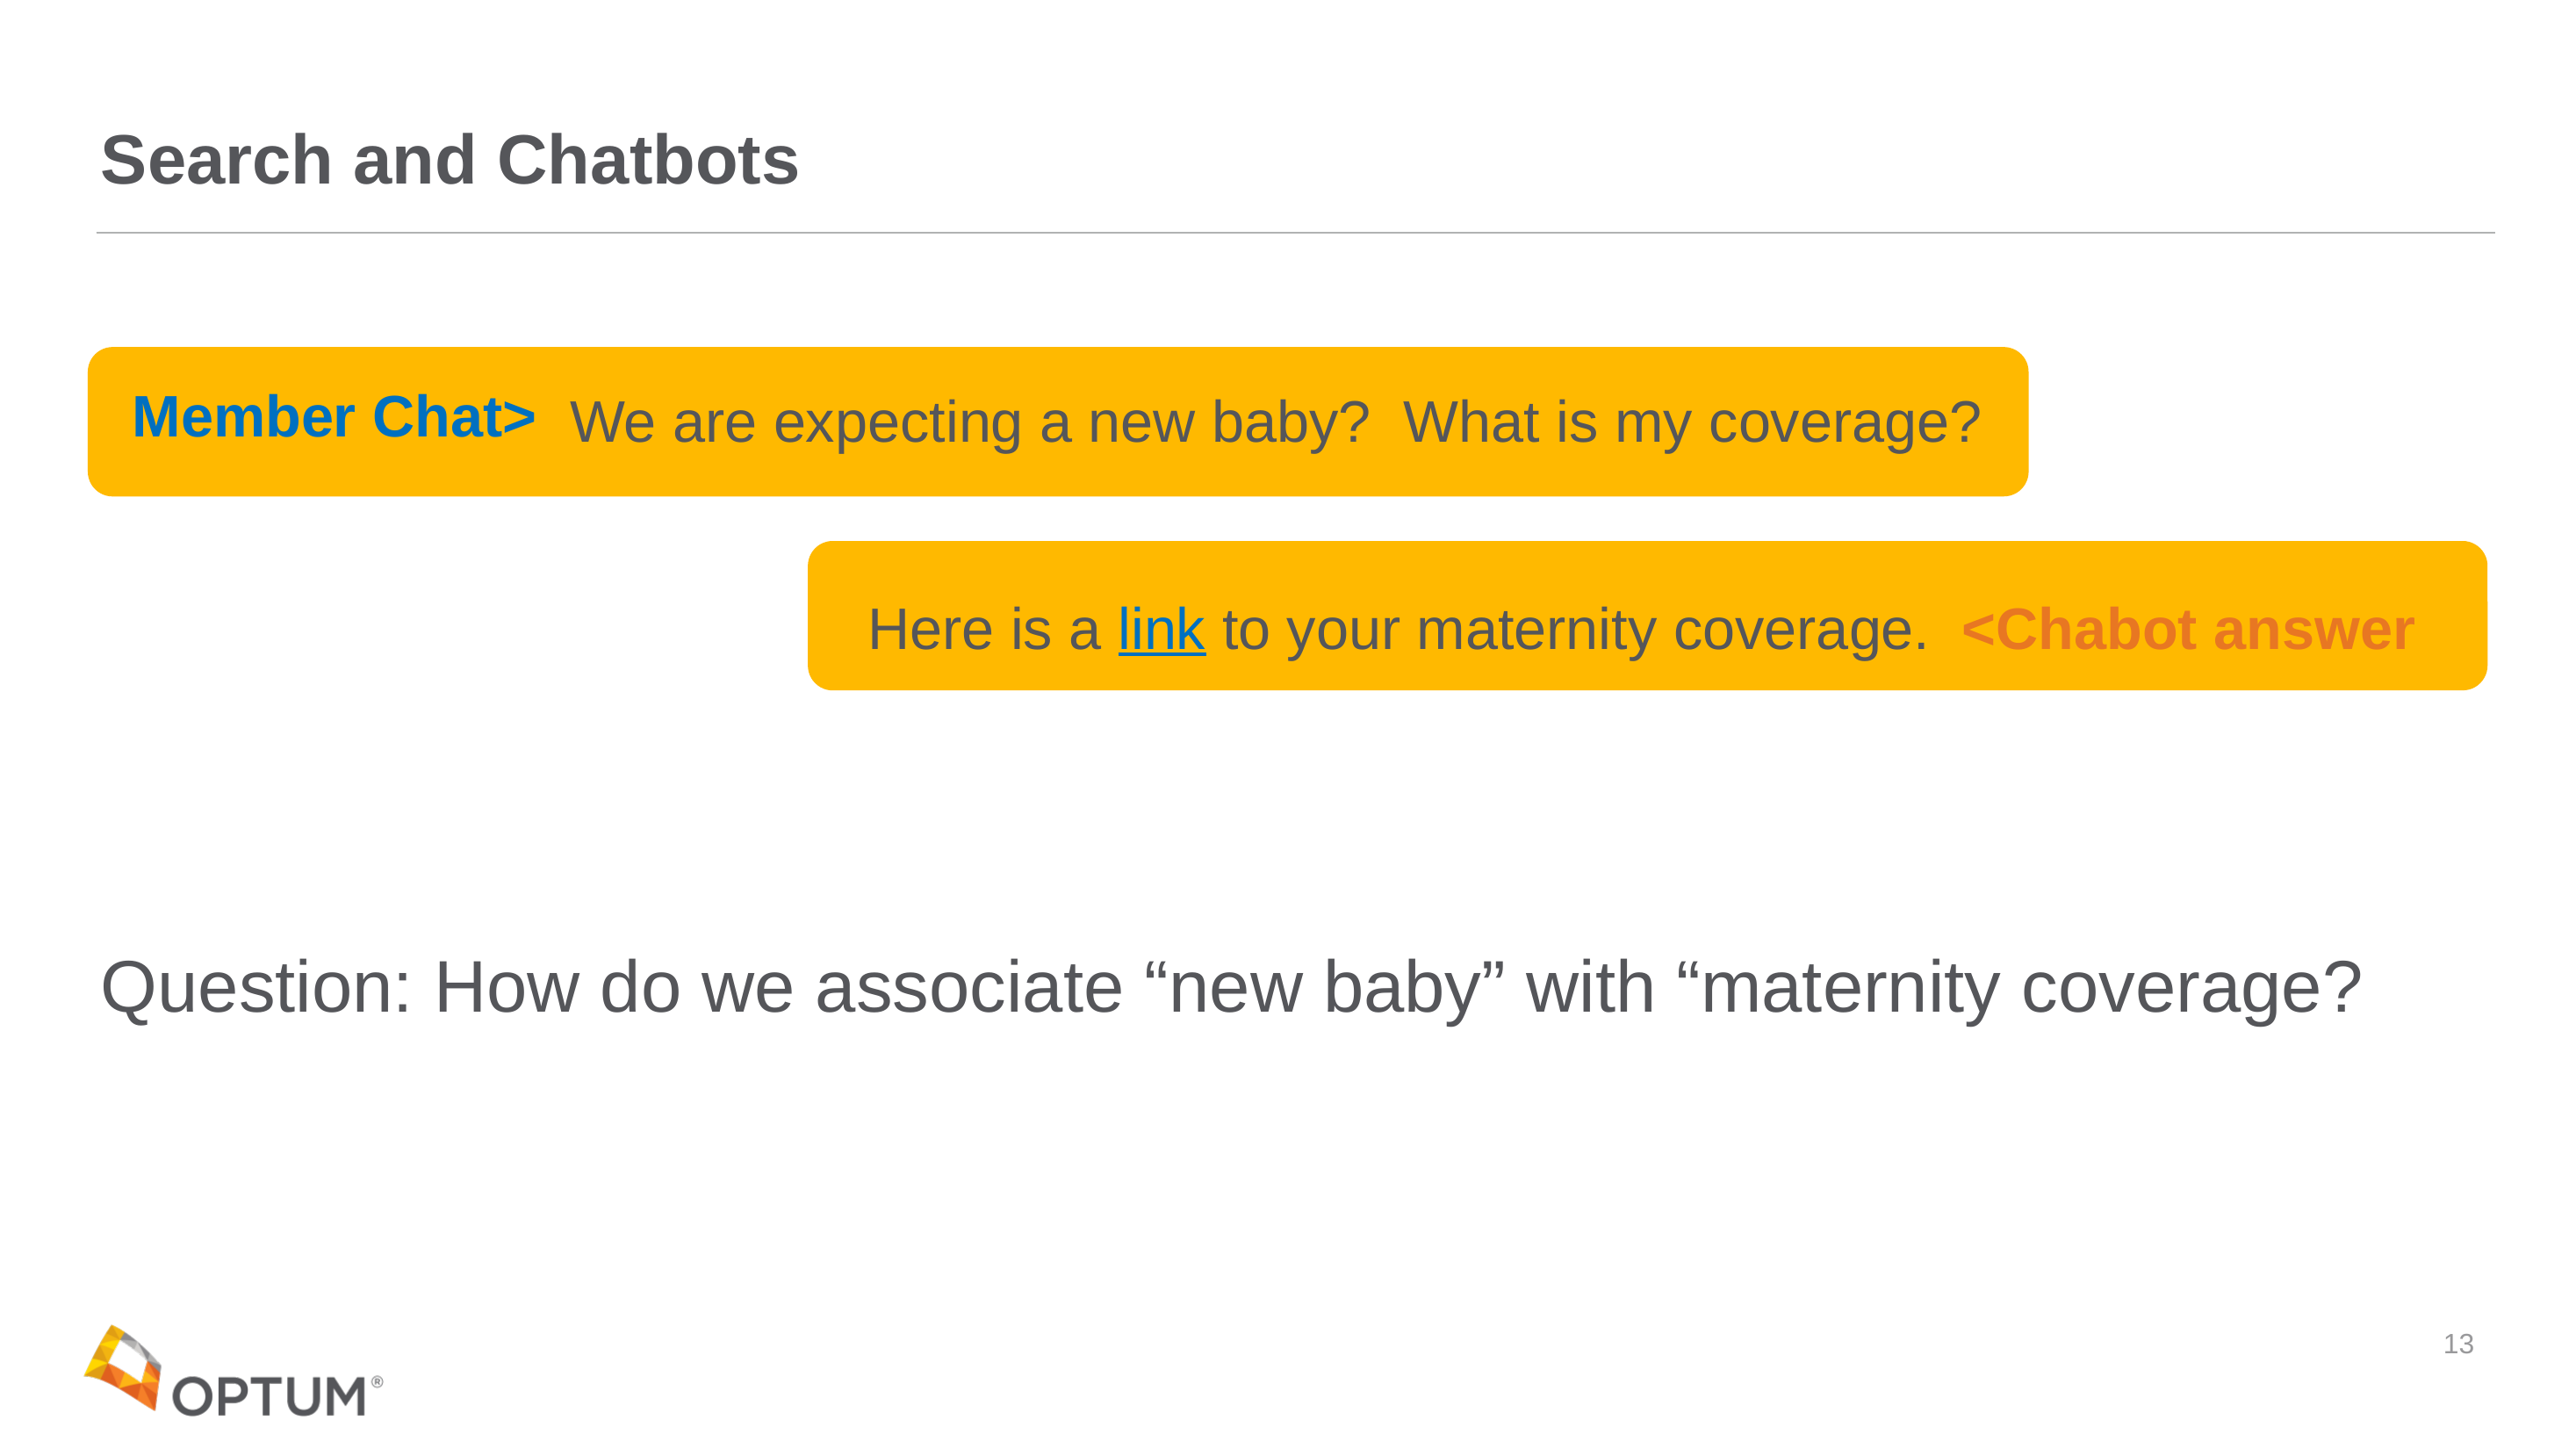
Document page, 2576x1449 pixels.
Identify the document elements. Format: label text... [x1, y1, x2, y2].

text_box Here is a link to your maternity coverage. [854, 584, 1945, 667]
list Question: How do we associate “new baby” with “maternity coverage? [87, 933, 2488, 1168]
title Search and Chatbots [87, 110, 2488, 227]
slide_number 13 [2333, 1287, 2488, 1398]
text_box <Chabot answer [1948, 584, 2463, 667]
picture [83, 1323, 385, 1417]
text_box [86, 346, 2030, 498]
text_box We are expecting a new baby? What is my coverage? [557, 377, 1997, 461]
text_box Member Chat> [87, 371, 550, 456]
text_box [807, 539, 2489, 692]
